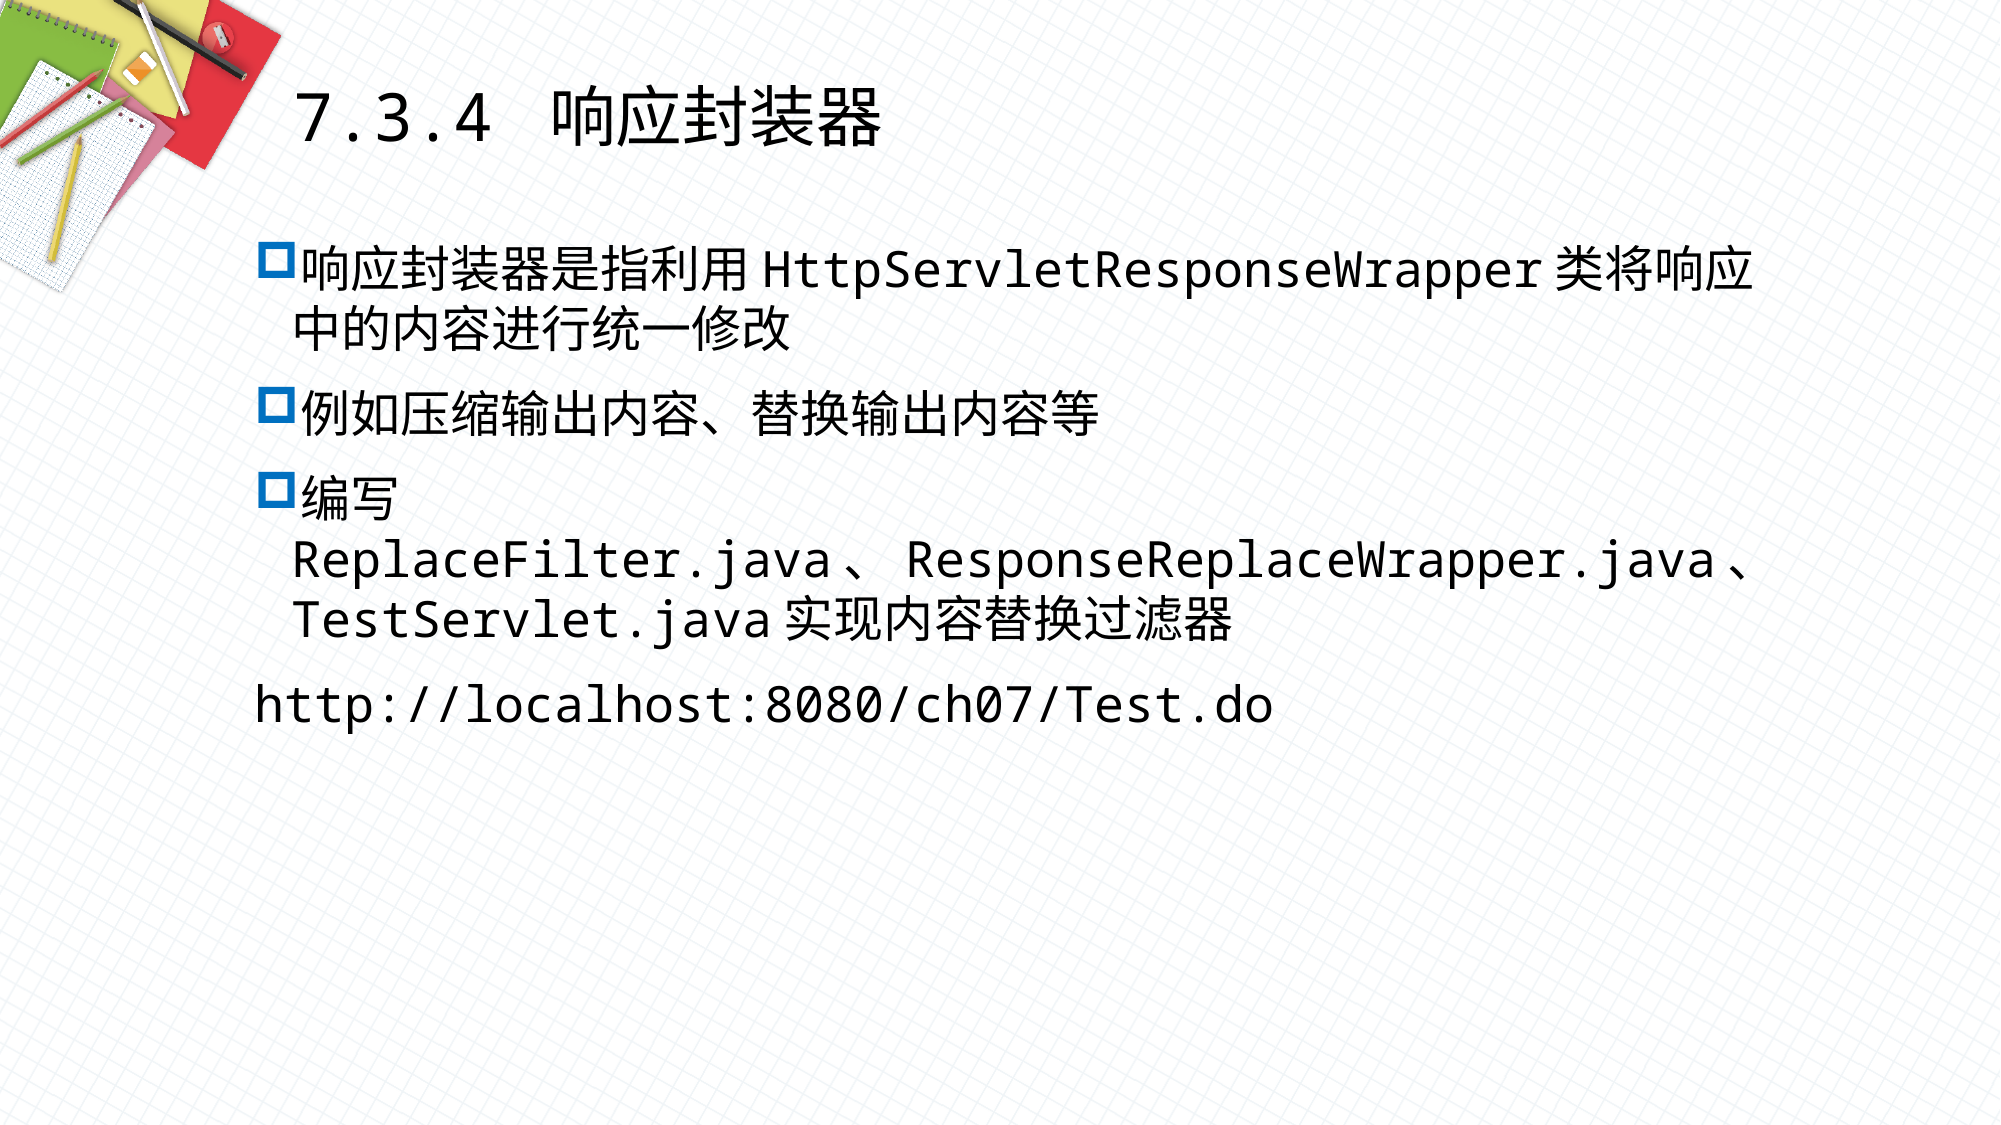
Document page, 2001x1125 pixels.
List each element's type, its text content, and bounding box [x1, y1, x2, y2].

list 响应封装器是指利用HttpServletResponseWrapper类将响应中的内容进行统一修改 例如压缩输出内容、替换输出内容等 编写ReplaceFilter.java、ResponseReplaceWrapper.java、TestServlet.java实现内容替换过滤器 http://localhost:8080/ch07/Test.do [239, 229, 1806, 897]
picture [0, 0, 289, 298]
list 7.3.4 响应封装器 [278, 76, 1767, 173]
